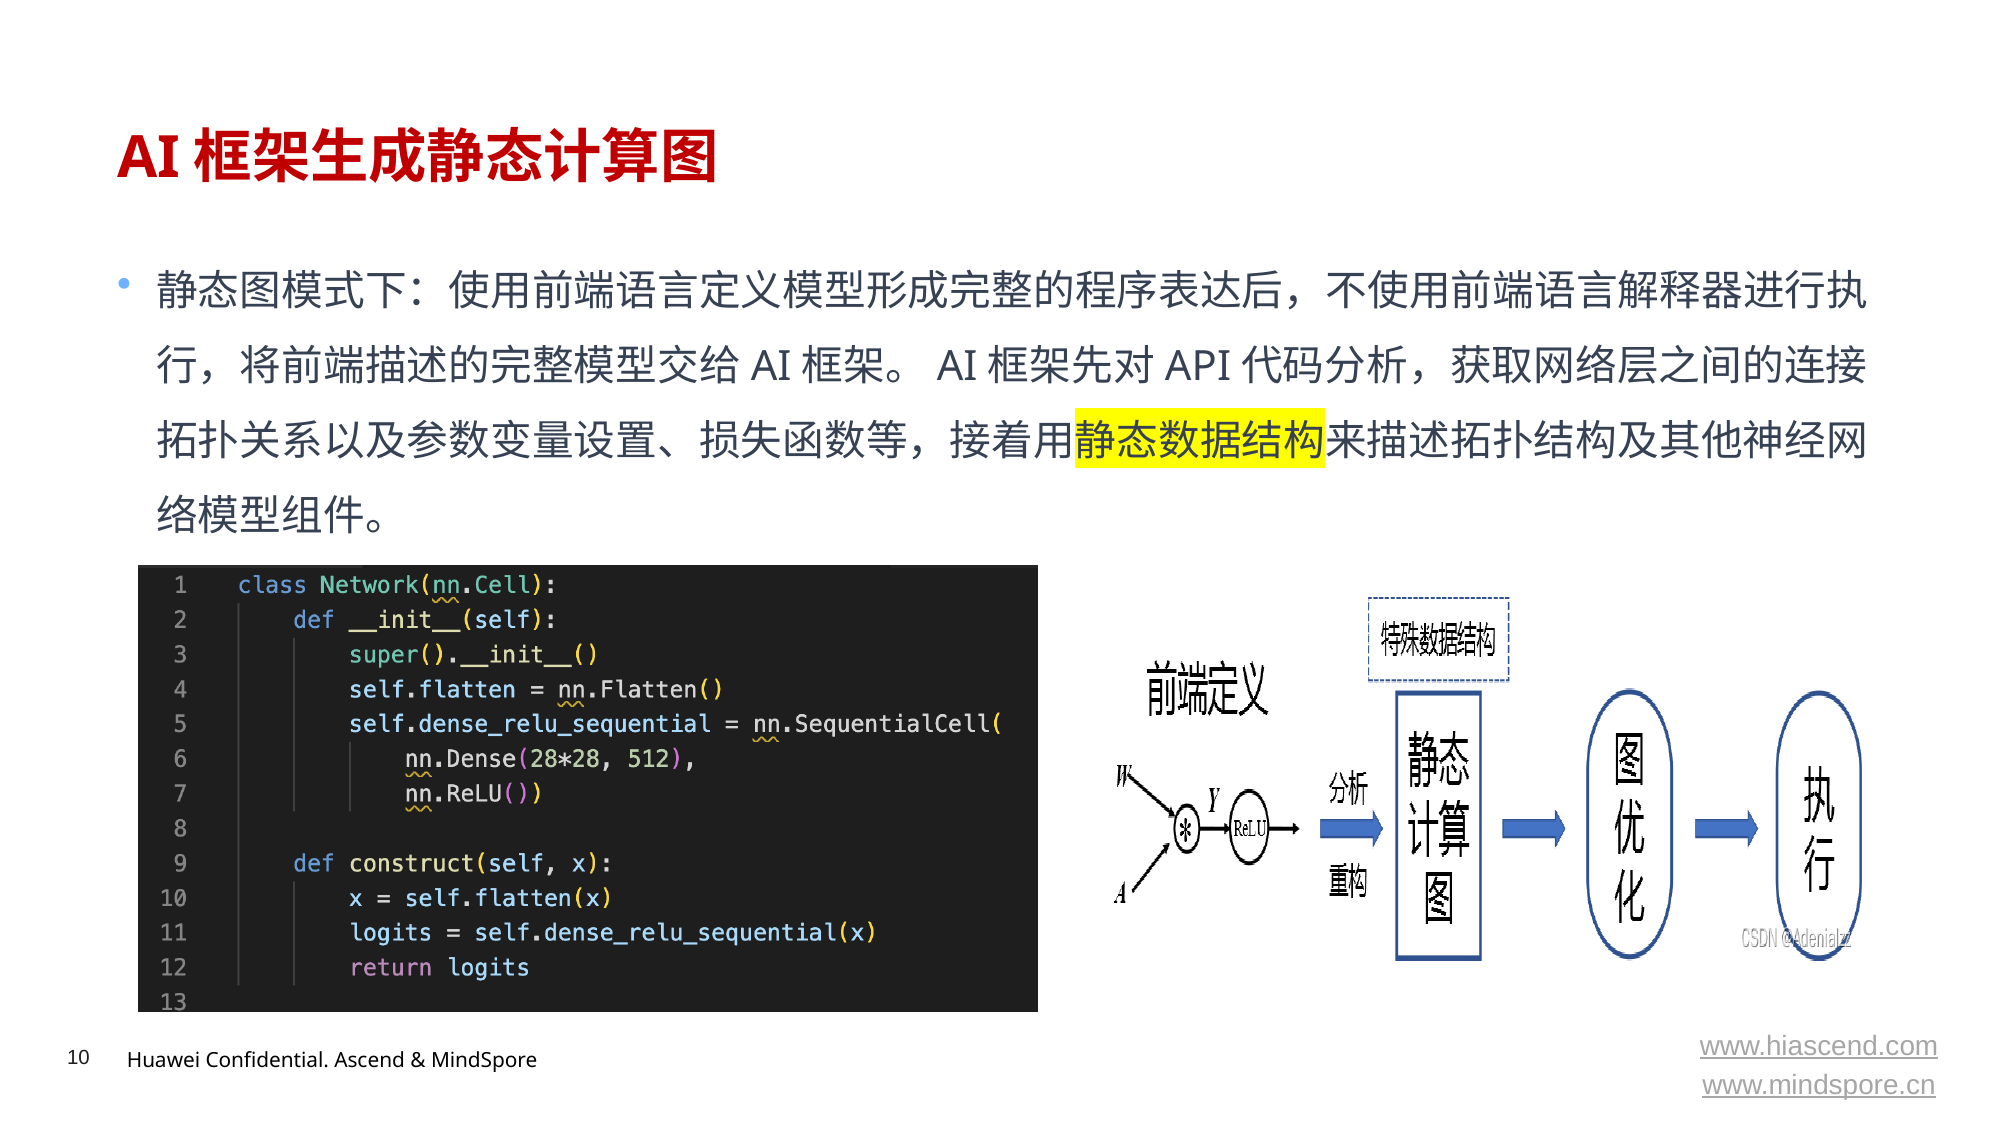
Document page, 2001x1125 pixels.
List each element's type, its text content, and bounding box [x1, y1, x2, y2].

list 静态图模式下：使用前端语言定义模型形成完整的程序表达后，不使用前端语言解释器进行执行，将前端描述的完整模型交给AI框架。AI框架先对API代码分析，获取网络层之间的连接拓扑关系以及参数变量设置、损失函数等，接着用静态数据结构来描述拓扑结构及其他神经网络模型组件。 [102, 231, 1901, 988]
picture [1113, 597, 1862, 962]
title AI框架生成静态计算图 [102, 111, 1901, 209]
picture [137, 565, 1038, 1012]
